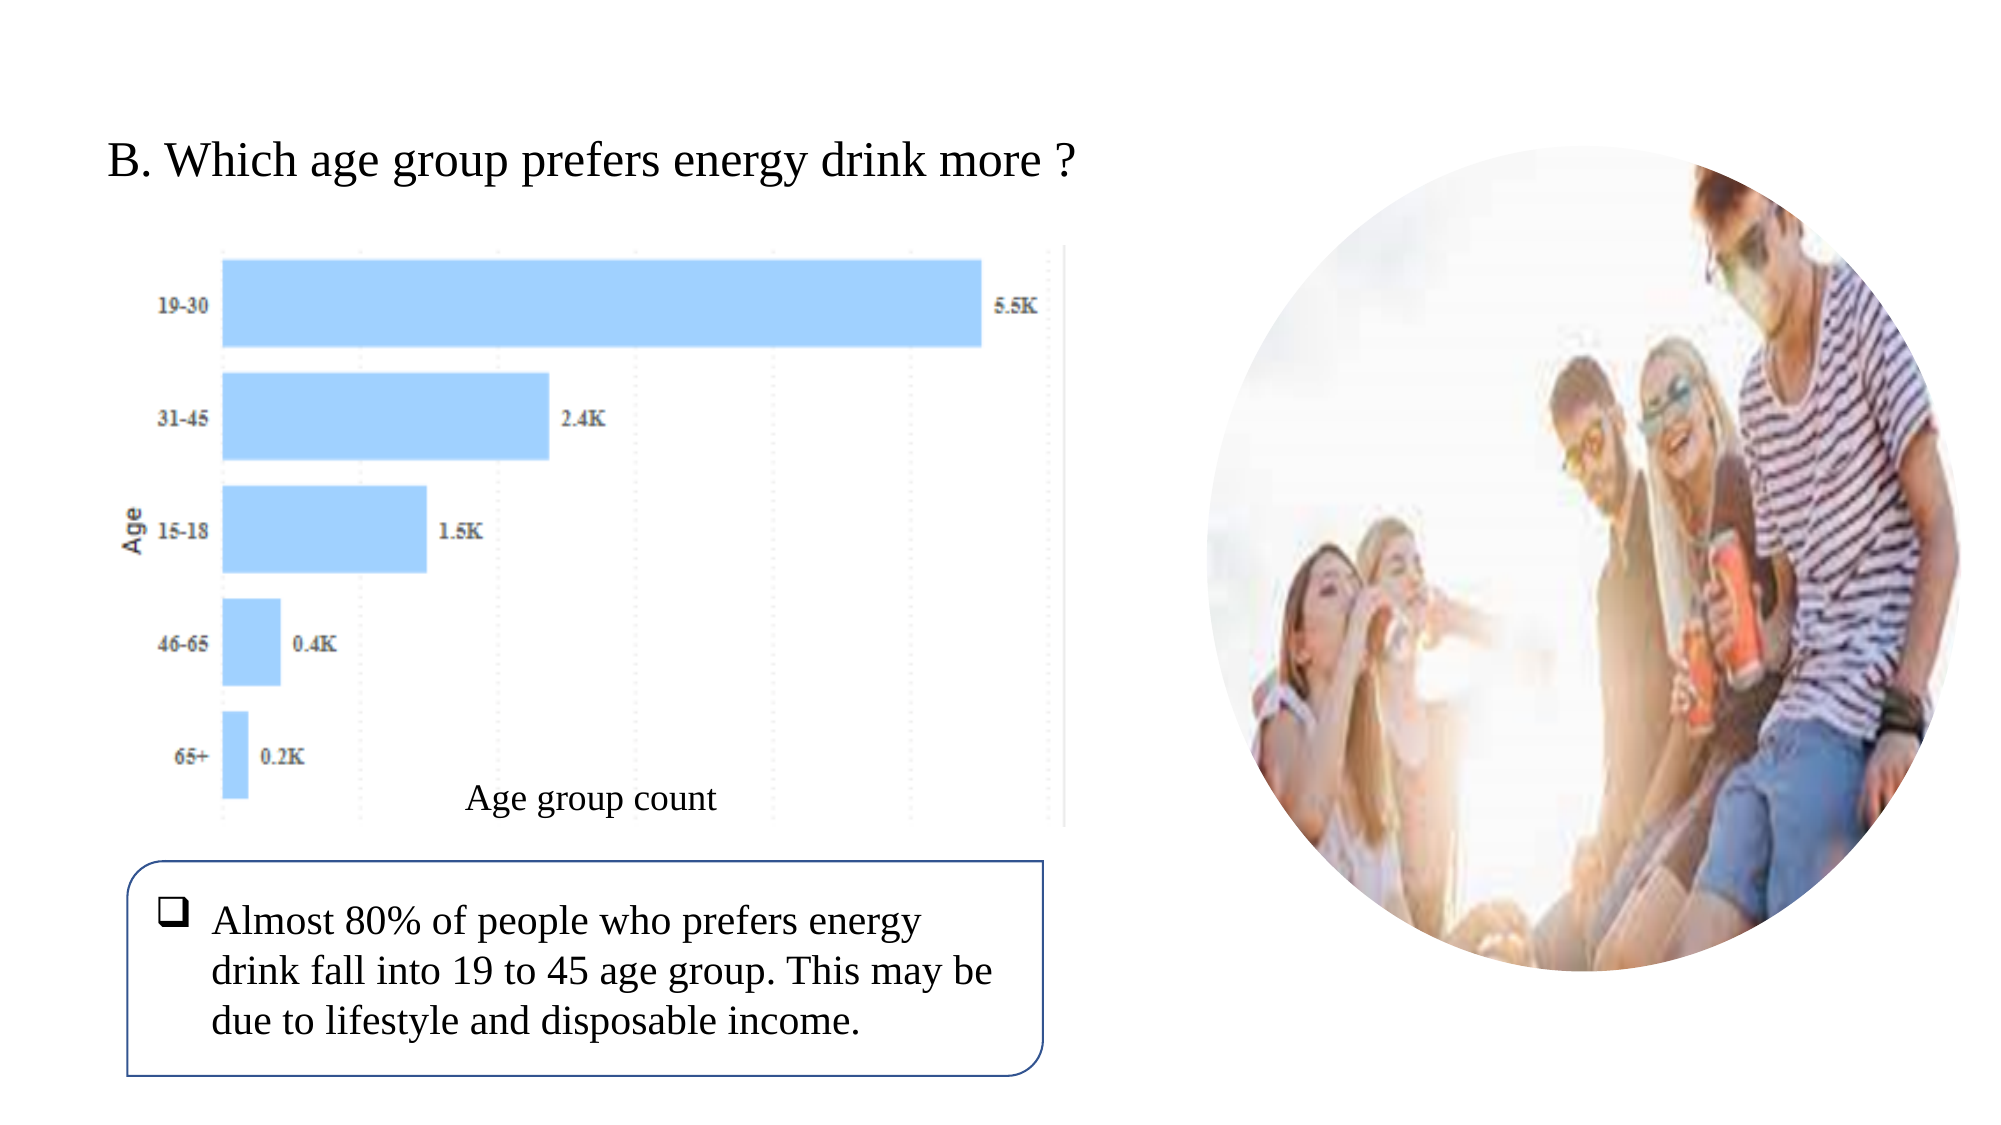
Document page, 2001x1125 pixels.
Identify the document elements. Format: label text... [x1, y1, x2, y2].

text_box [1205, 144, 1963, 973]
text_box B. Which age group prefers energy drink more ? [92, 118, 1168, 194]
text_box Almost 80% of people who prefers energy drink fall into 19 to 45 age group. This may be due to lifestyle and disposable income. [140, 885, 1030, 1051]
picture [120, 245, 1068, 827]
text_box [126, 859, 1044, 1077]
